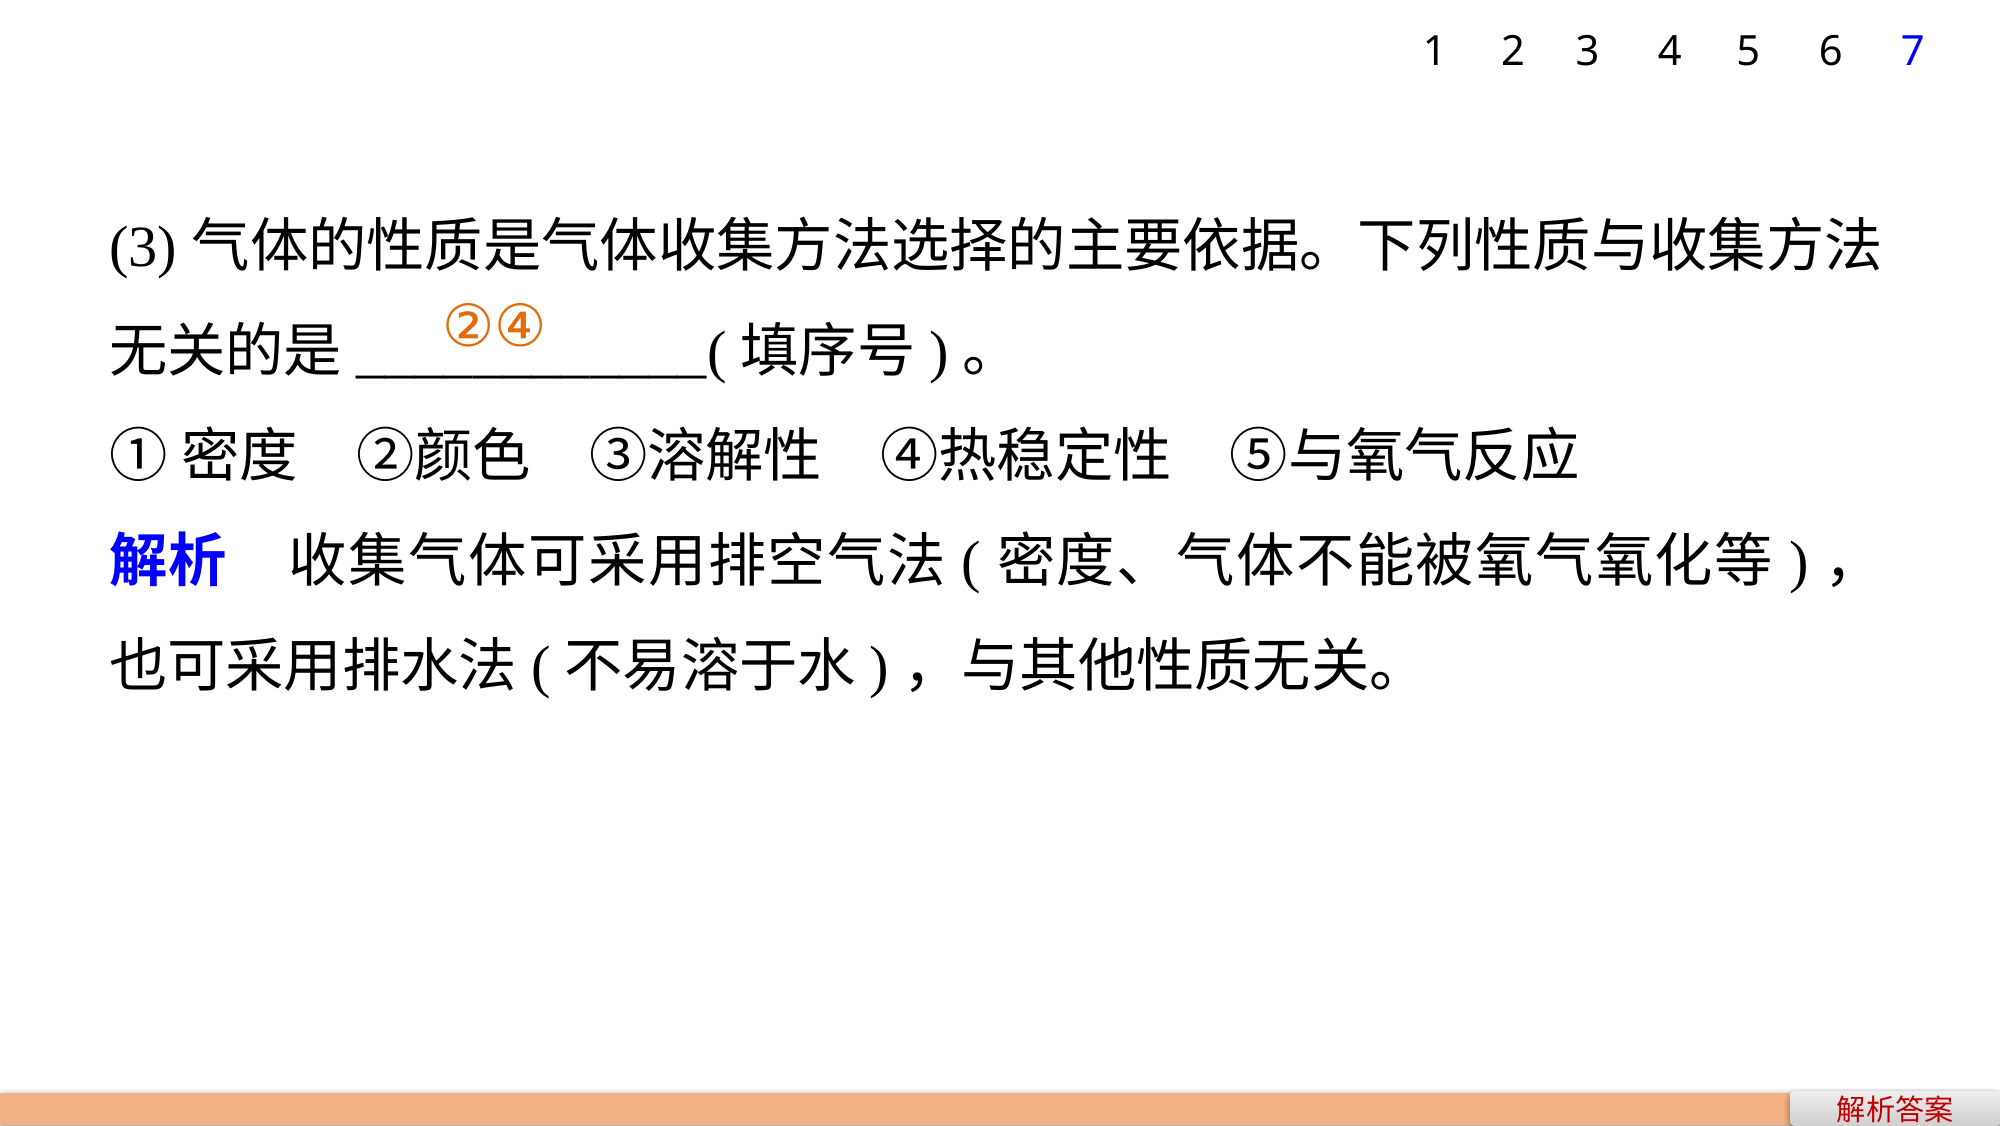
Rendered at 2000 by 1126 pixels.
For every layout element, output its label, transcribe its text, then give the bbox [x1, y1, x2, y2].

text_box 4 [1636, 1, 1702, 97]
text_box 7 [1879, 1, 1945, 96]
text_box 6 [1797, 1, 1863, 97]
text_box 3 [1562, 1, 1620, 97]
text_box 解析答案 [1788, 1089, 2000, 1126]
text_box ②④ [427, 281, 563, 366]
text_box (3)气体的性质是气体收集方法选择的主要依据。下列性质与收集方法无关的是____________(填序号)。 ①密度 ②颜色 ③溶解性 ④热稳定性 ⑤与氧气反应 解析 收集气体可采用排空气法(密度、气体不能被氧气氧化等)，也可采用排水法(不易溶于水)，与其他性质无关。 [89, 163, 1903, 708]
text_box 5 [1715, 1, 1781, 97]
text_box 2 [1483, 1, 1546, 97]
text_box 1 [1401, 1, 1467, 97]
text_box [0, 1092, 1787, 1126]
